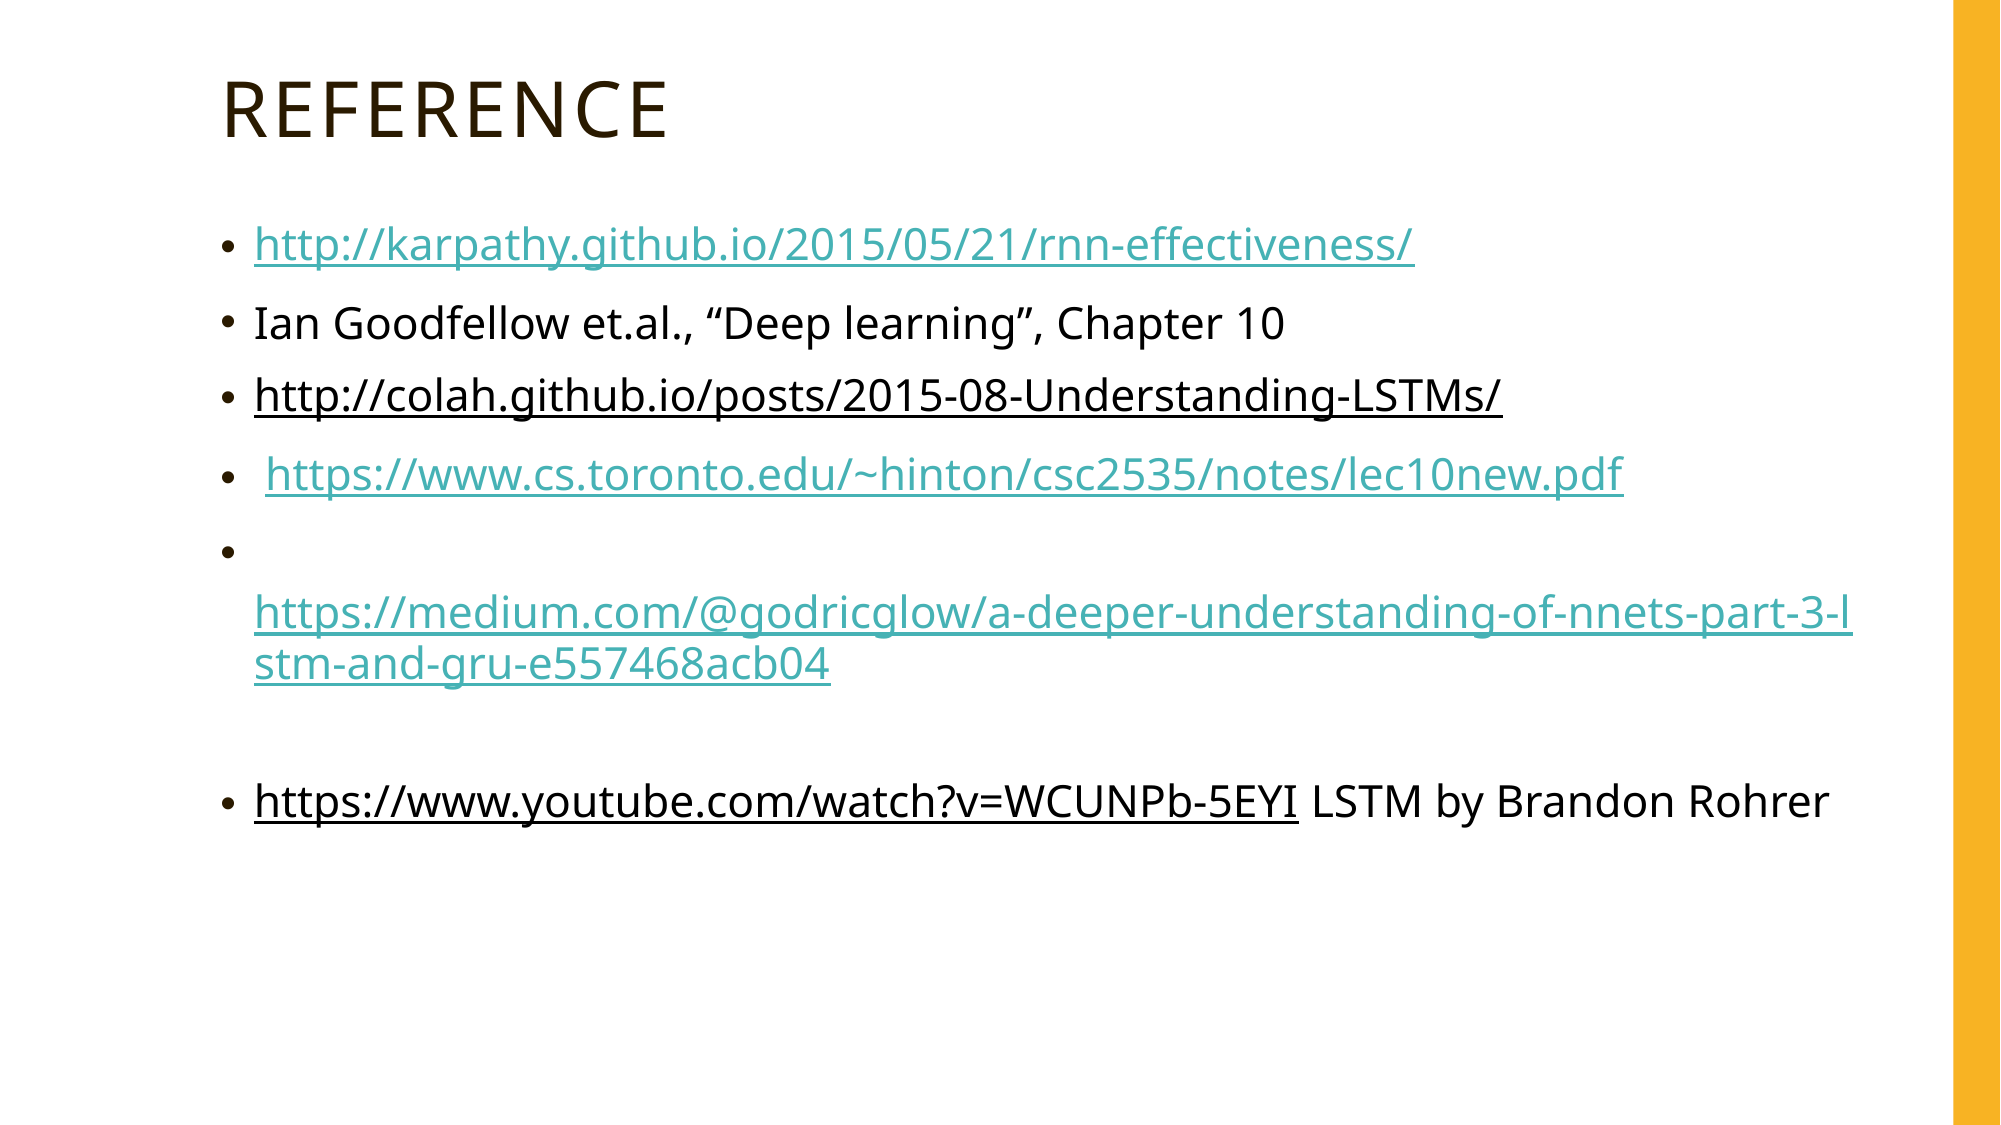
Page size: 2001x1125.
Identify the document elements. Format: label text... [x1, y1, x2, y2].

title reference [205, 62, 1875, 163]
list http://karpathy.github.io/2015/05/21/rnn-effectiveness/ Ian Goodfellow et.al., “Deep learning”, Chapter 10 http://colah.github.io/posts/2015-08-Understanding-LSTMs/ https://www.cs.toronto.edu/~hinton/csc2535/notes/lec10new.pdf https://medium.com/@godricglow/a-deeper-understanding-of-nnets-part-3-lstm-and-gru-e557468acb04 https://www.youtube.com/watch?v=WCUNPb-5EYI LSTM by Brandon Rohrer [205, 202, 1875, 792]
